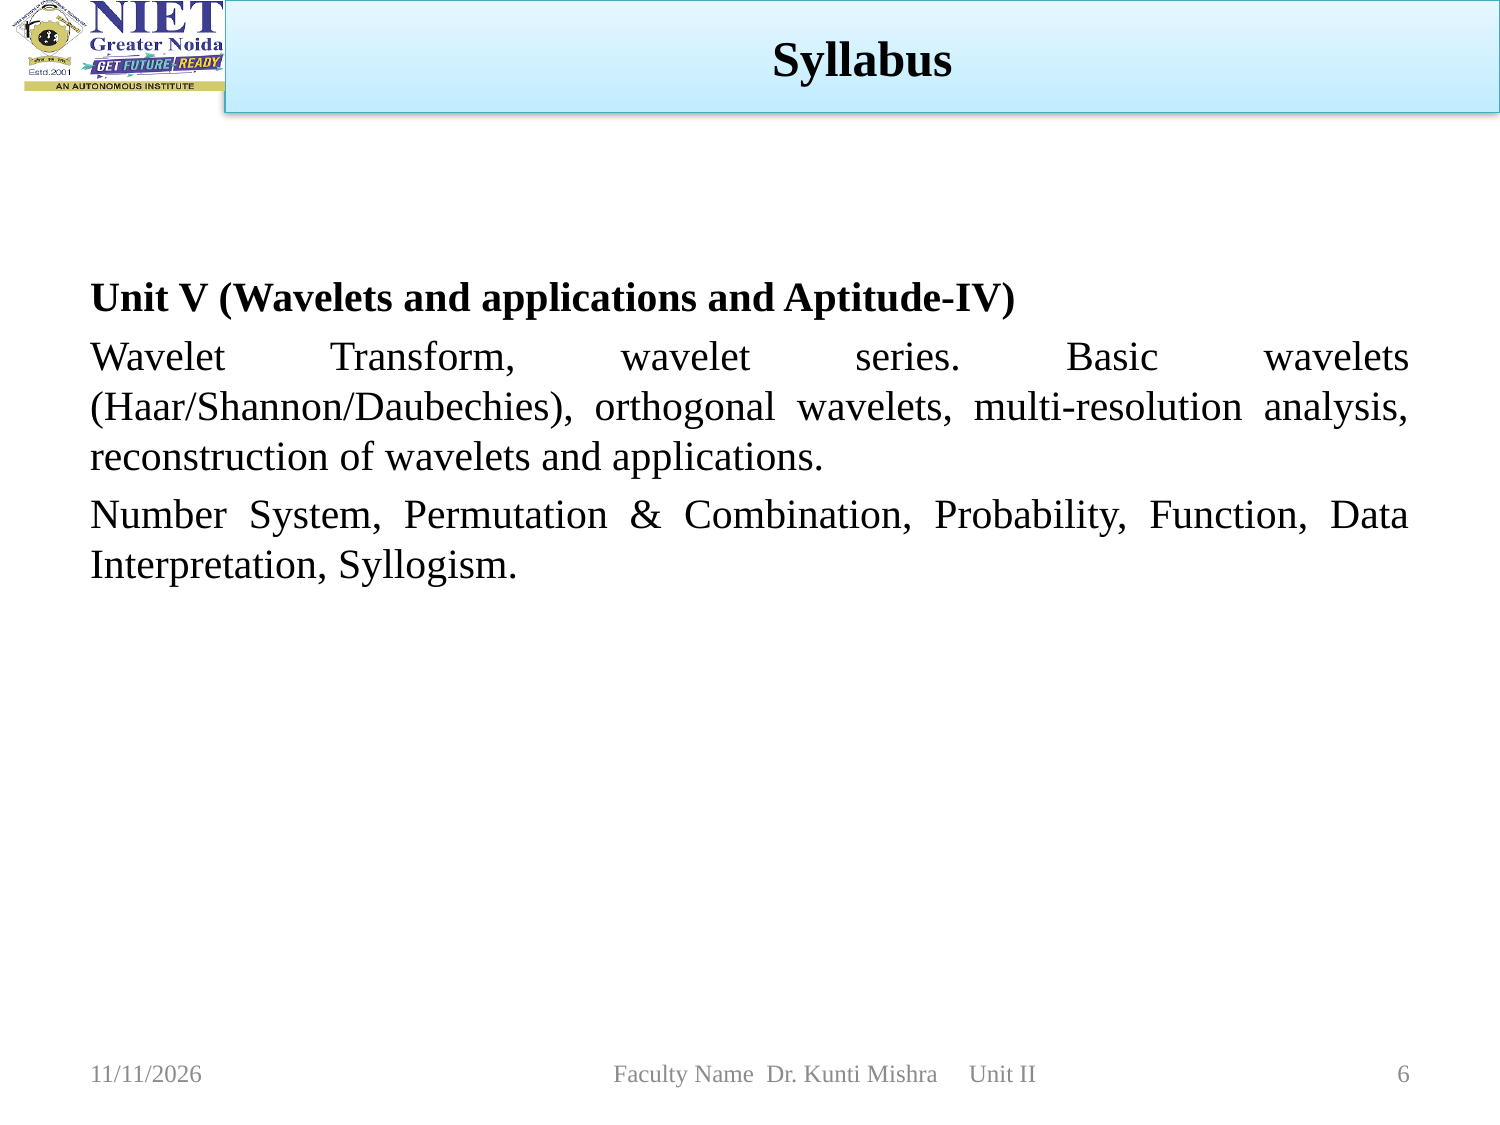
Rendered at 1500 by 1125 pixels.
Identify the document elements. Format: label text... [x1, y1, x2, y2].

picture [12, 0, 226, 91]
footer Faculty Name Dr. Kunti Mishra Unit II [412, 1042, 1238, 1103]
text_box Syllabus [224, 0, 1500, 113]
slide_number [75, 1042, 412, 1103]
list Unit V (Wavelets and applications and Aptitude-IV) Wavelet Transform, wavelet series. Basic wavelets (Haar/Shannon/Daubechies), orthogonal wavelets, multi-resolution analysis, reconstruction of wavelets and applications. Number System, Permutation & Combination, Probability, Function, Data Interpretation, Syllogism. [75, 262, 1425, 1005]
slide_number 6 [1238, 1042, 1425, 1103]
